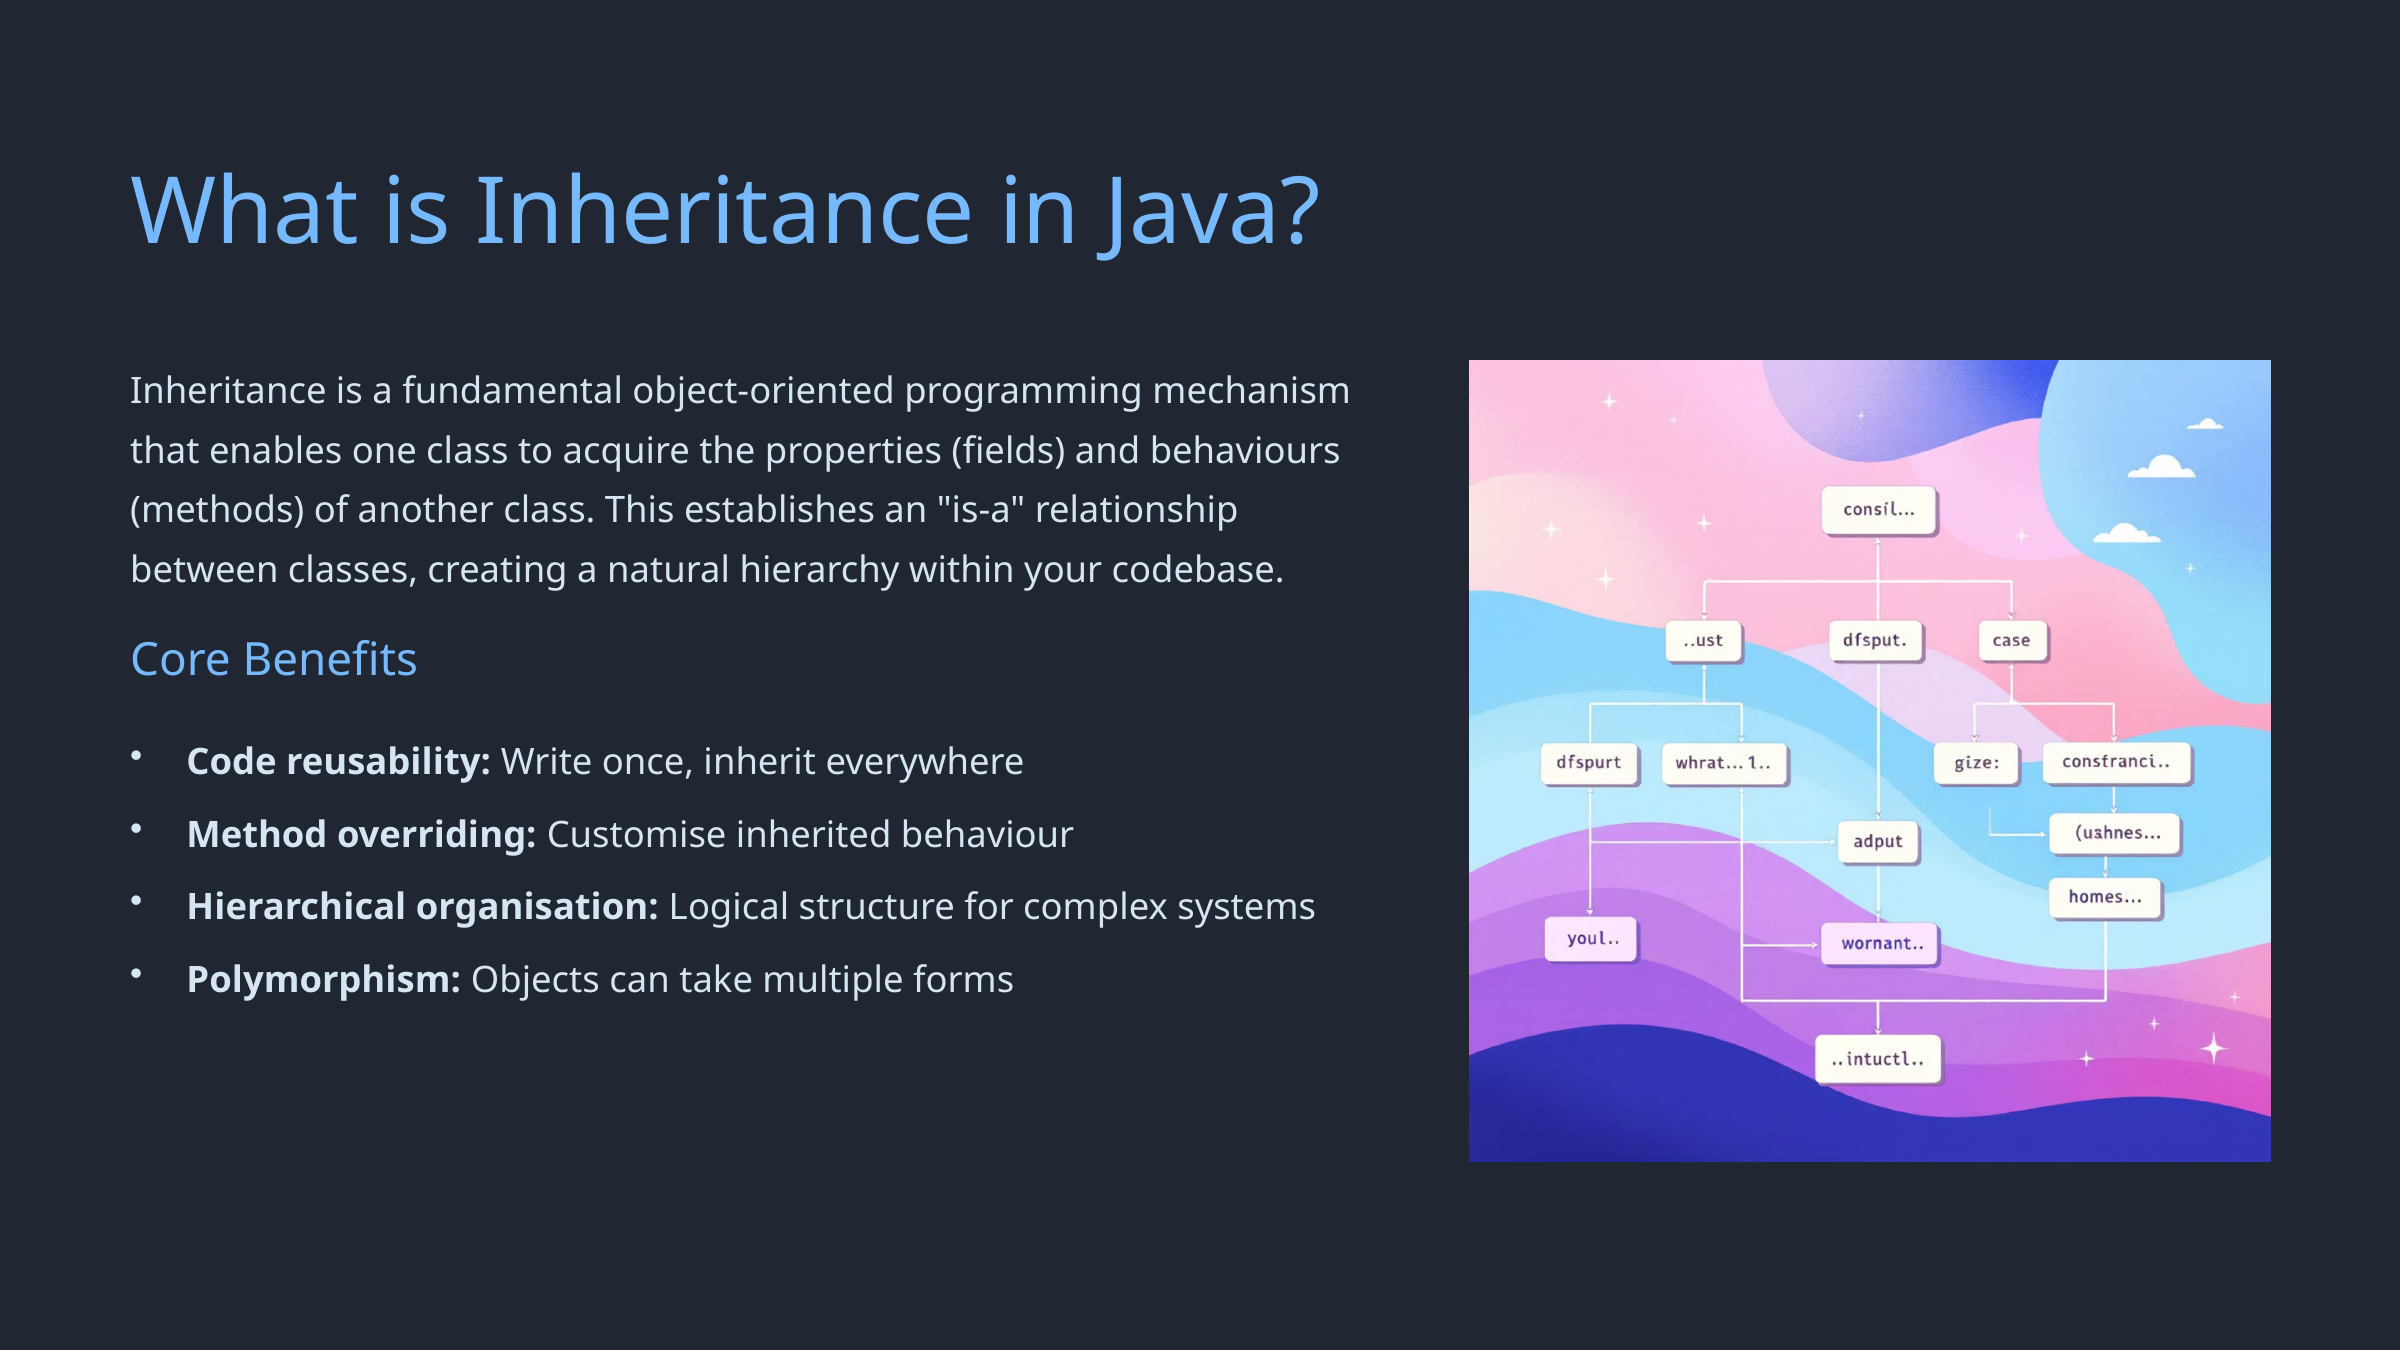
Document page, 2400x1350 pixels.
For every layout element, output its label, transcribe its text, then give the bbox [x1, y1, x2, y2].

text_box Hierarchical organisation: Logical structure for complex systems [130, 867, 1378, 928]
text_box Code reusability: Write once, inherit everywhere [130, 722, 1378, 783]
text_box Core Benefits [130, 627, 596, 686]
text_box Polymorphism: Objects can take multiple forms [130, 940, 1378, 1000]
text_box Method overriding: Customise inherited behaviour [130, 795, 1378, 855]
text_box Inheritance is a fundamental object-oriented programming mechanism that enables one class to acquire the properties (fields) and behaviours (methods) of another class. This establishes an "is-a" relationship between classes, creating a natural hierarchy within your codebase. [130, 351, 1378, 590]
picture [1469, 360, 2271, 1162]
text_box What is Inheritance in Java? [130, 146, 1394, 263]
